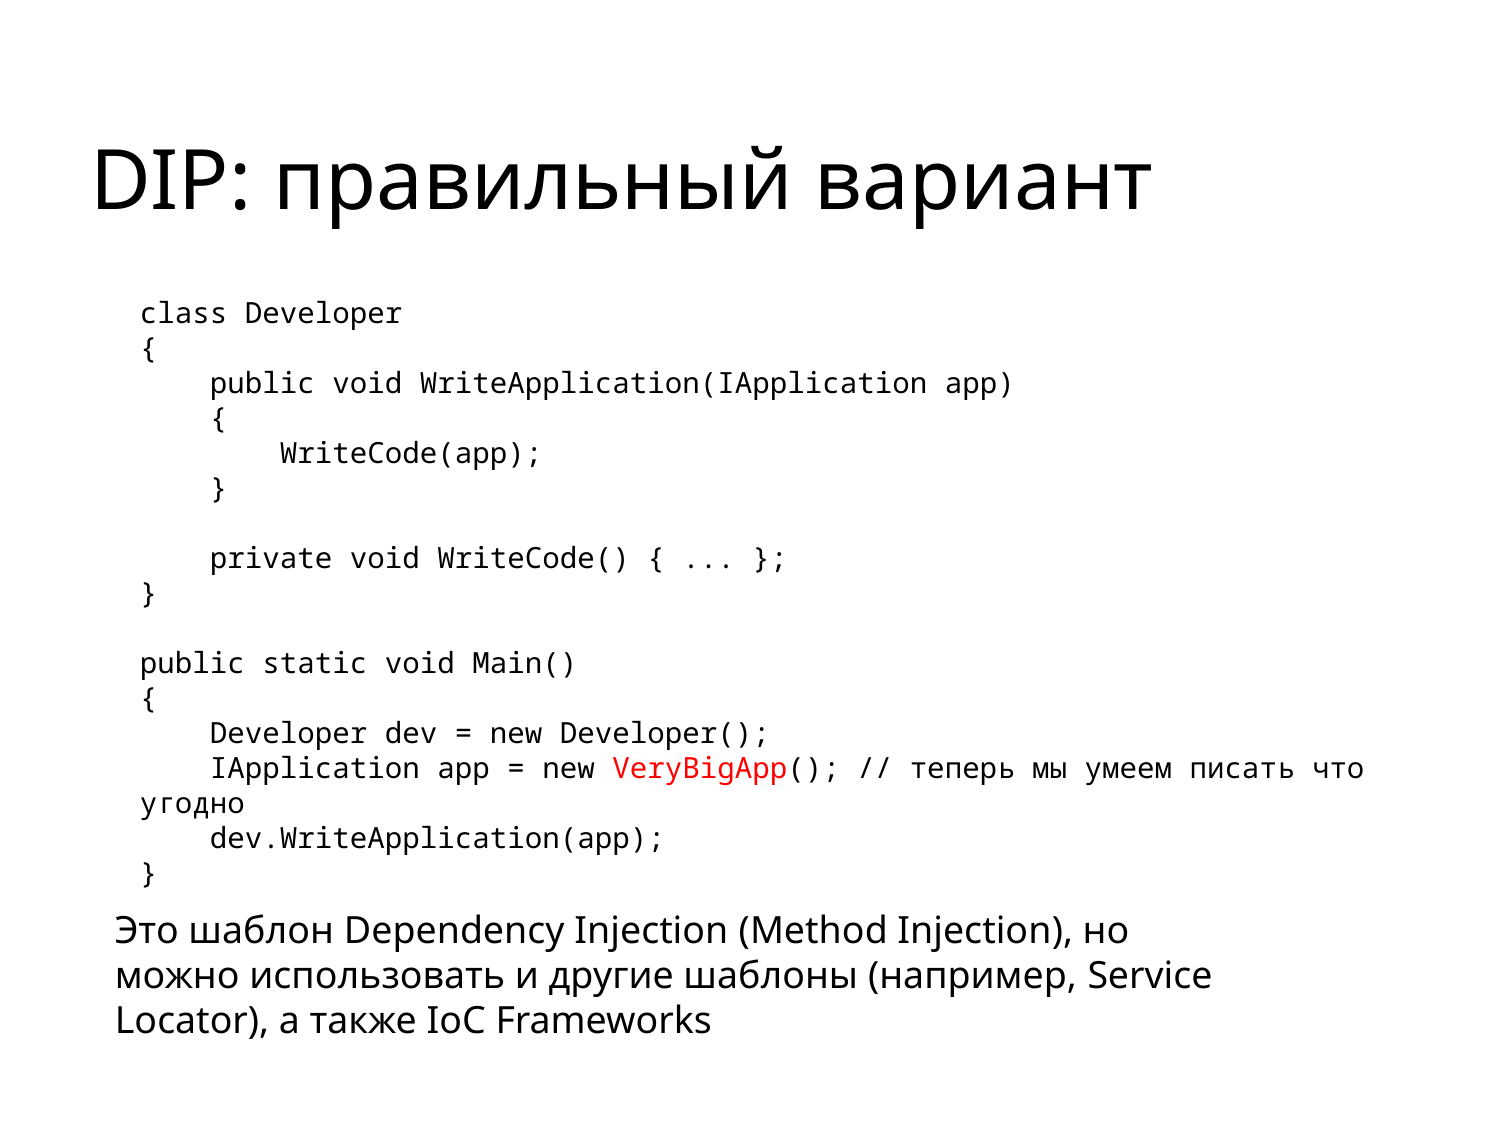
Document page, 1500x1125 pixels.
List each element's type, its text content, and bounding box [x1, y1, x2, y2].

title DIP: правильный вариант [75, 125, 1425, 241]
text_box Это шаблон Dependency Injection (Method Injection), но можно использовать и другие шаблоны (например, Service Locator), а также IoC Frameworks [99, 898, 1250, 1049]
text_box class Developer { public void WriteApplication(IApplication app) { WriteCode(app); } private void WriteCode() { ... }; } public static void Main() { Developer dev = new Developer(); IApplication app = new VeryBigApp(); // теперь мы умеем писать что угодно dev.WriteApplication(app); } [125, 287, 1425, 897]
